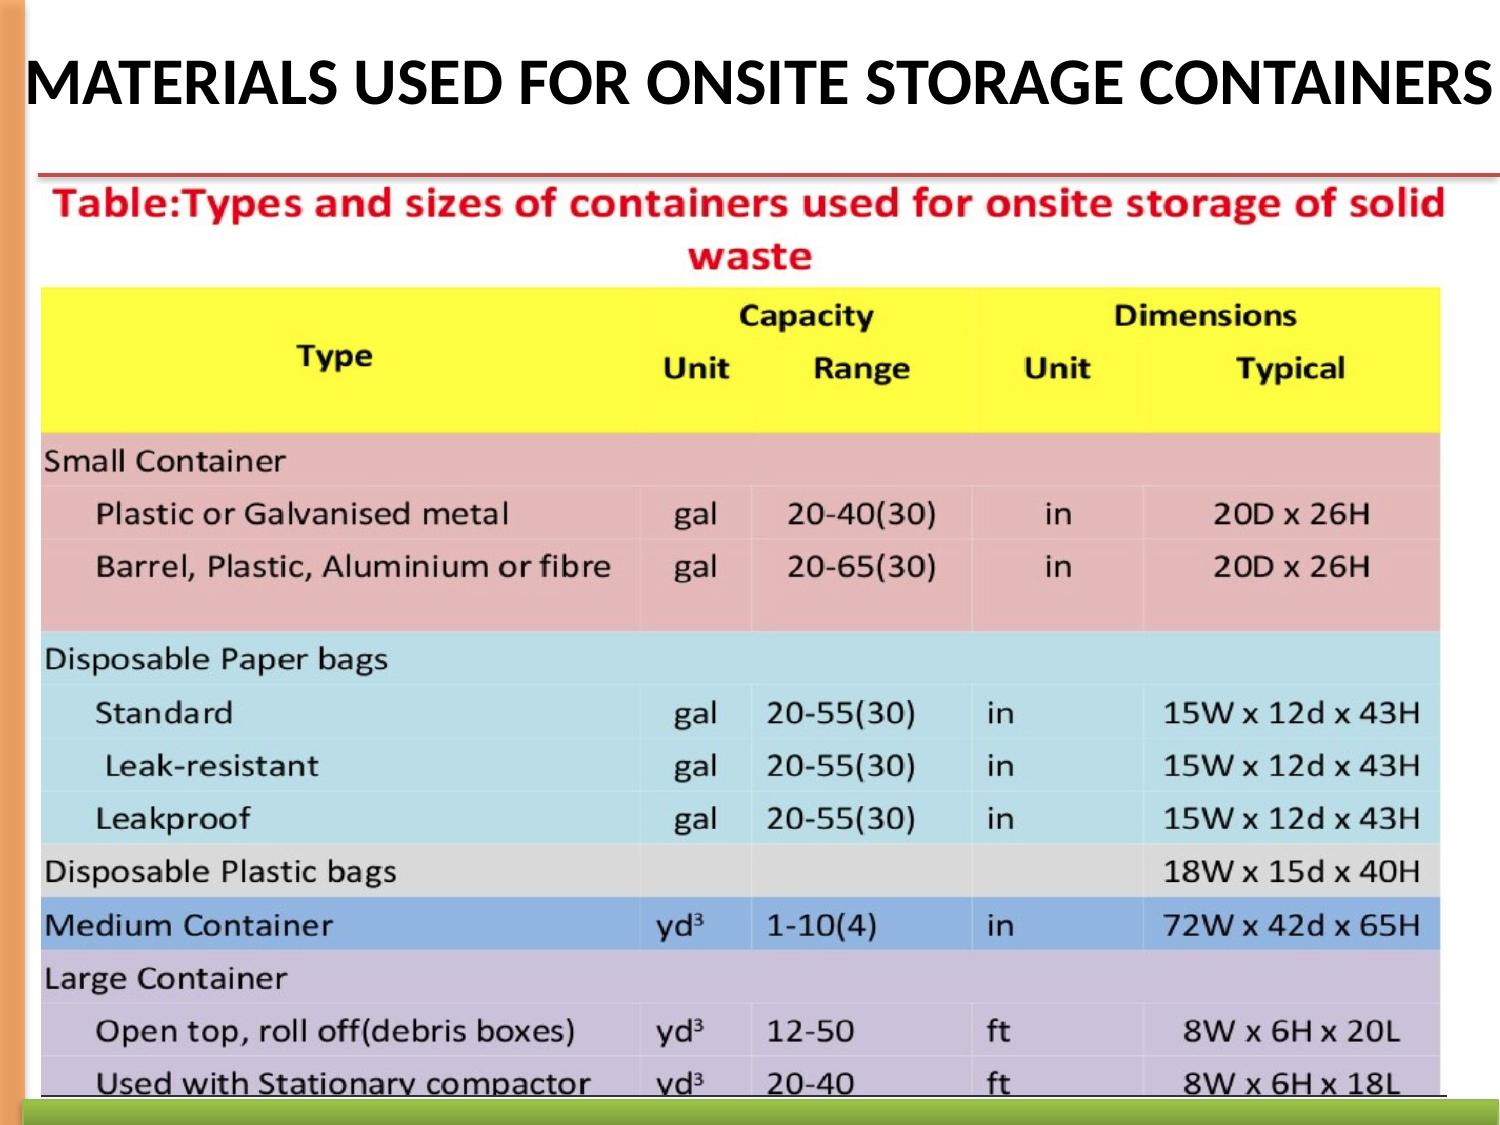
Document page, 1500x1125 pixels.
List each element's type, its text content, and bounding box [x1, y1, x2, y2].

picture [41, 184, 1448, 1098]
text_box MATERIALS USED FOR ONSITE STORAGE CONTAINERS [5, 30, 1500, 126]
